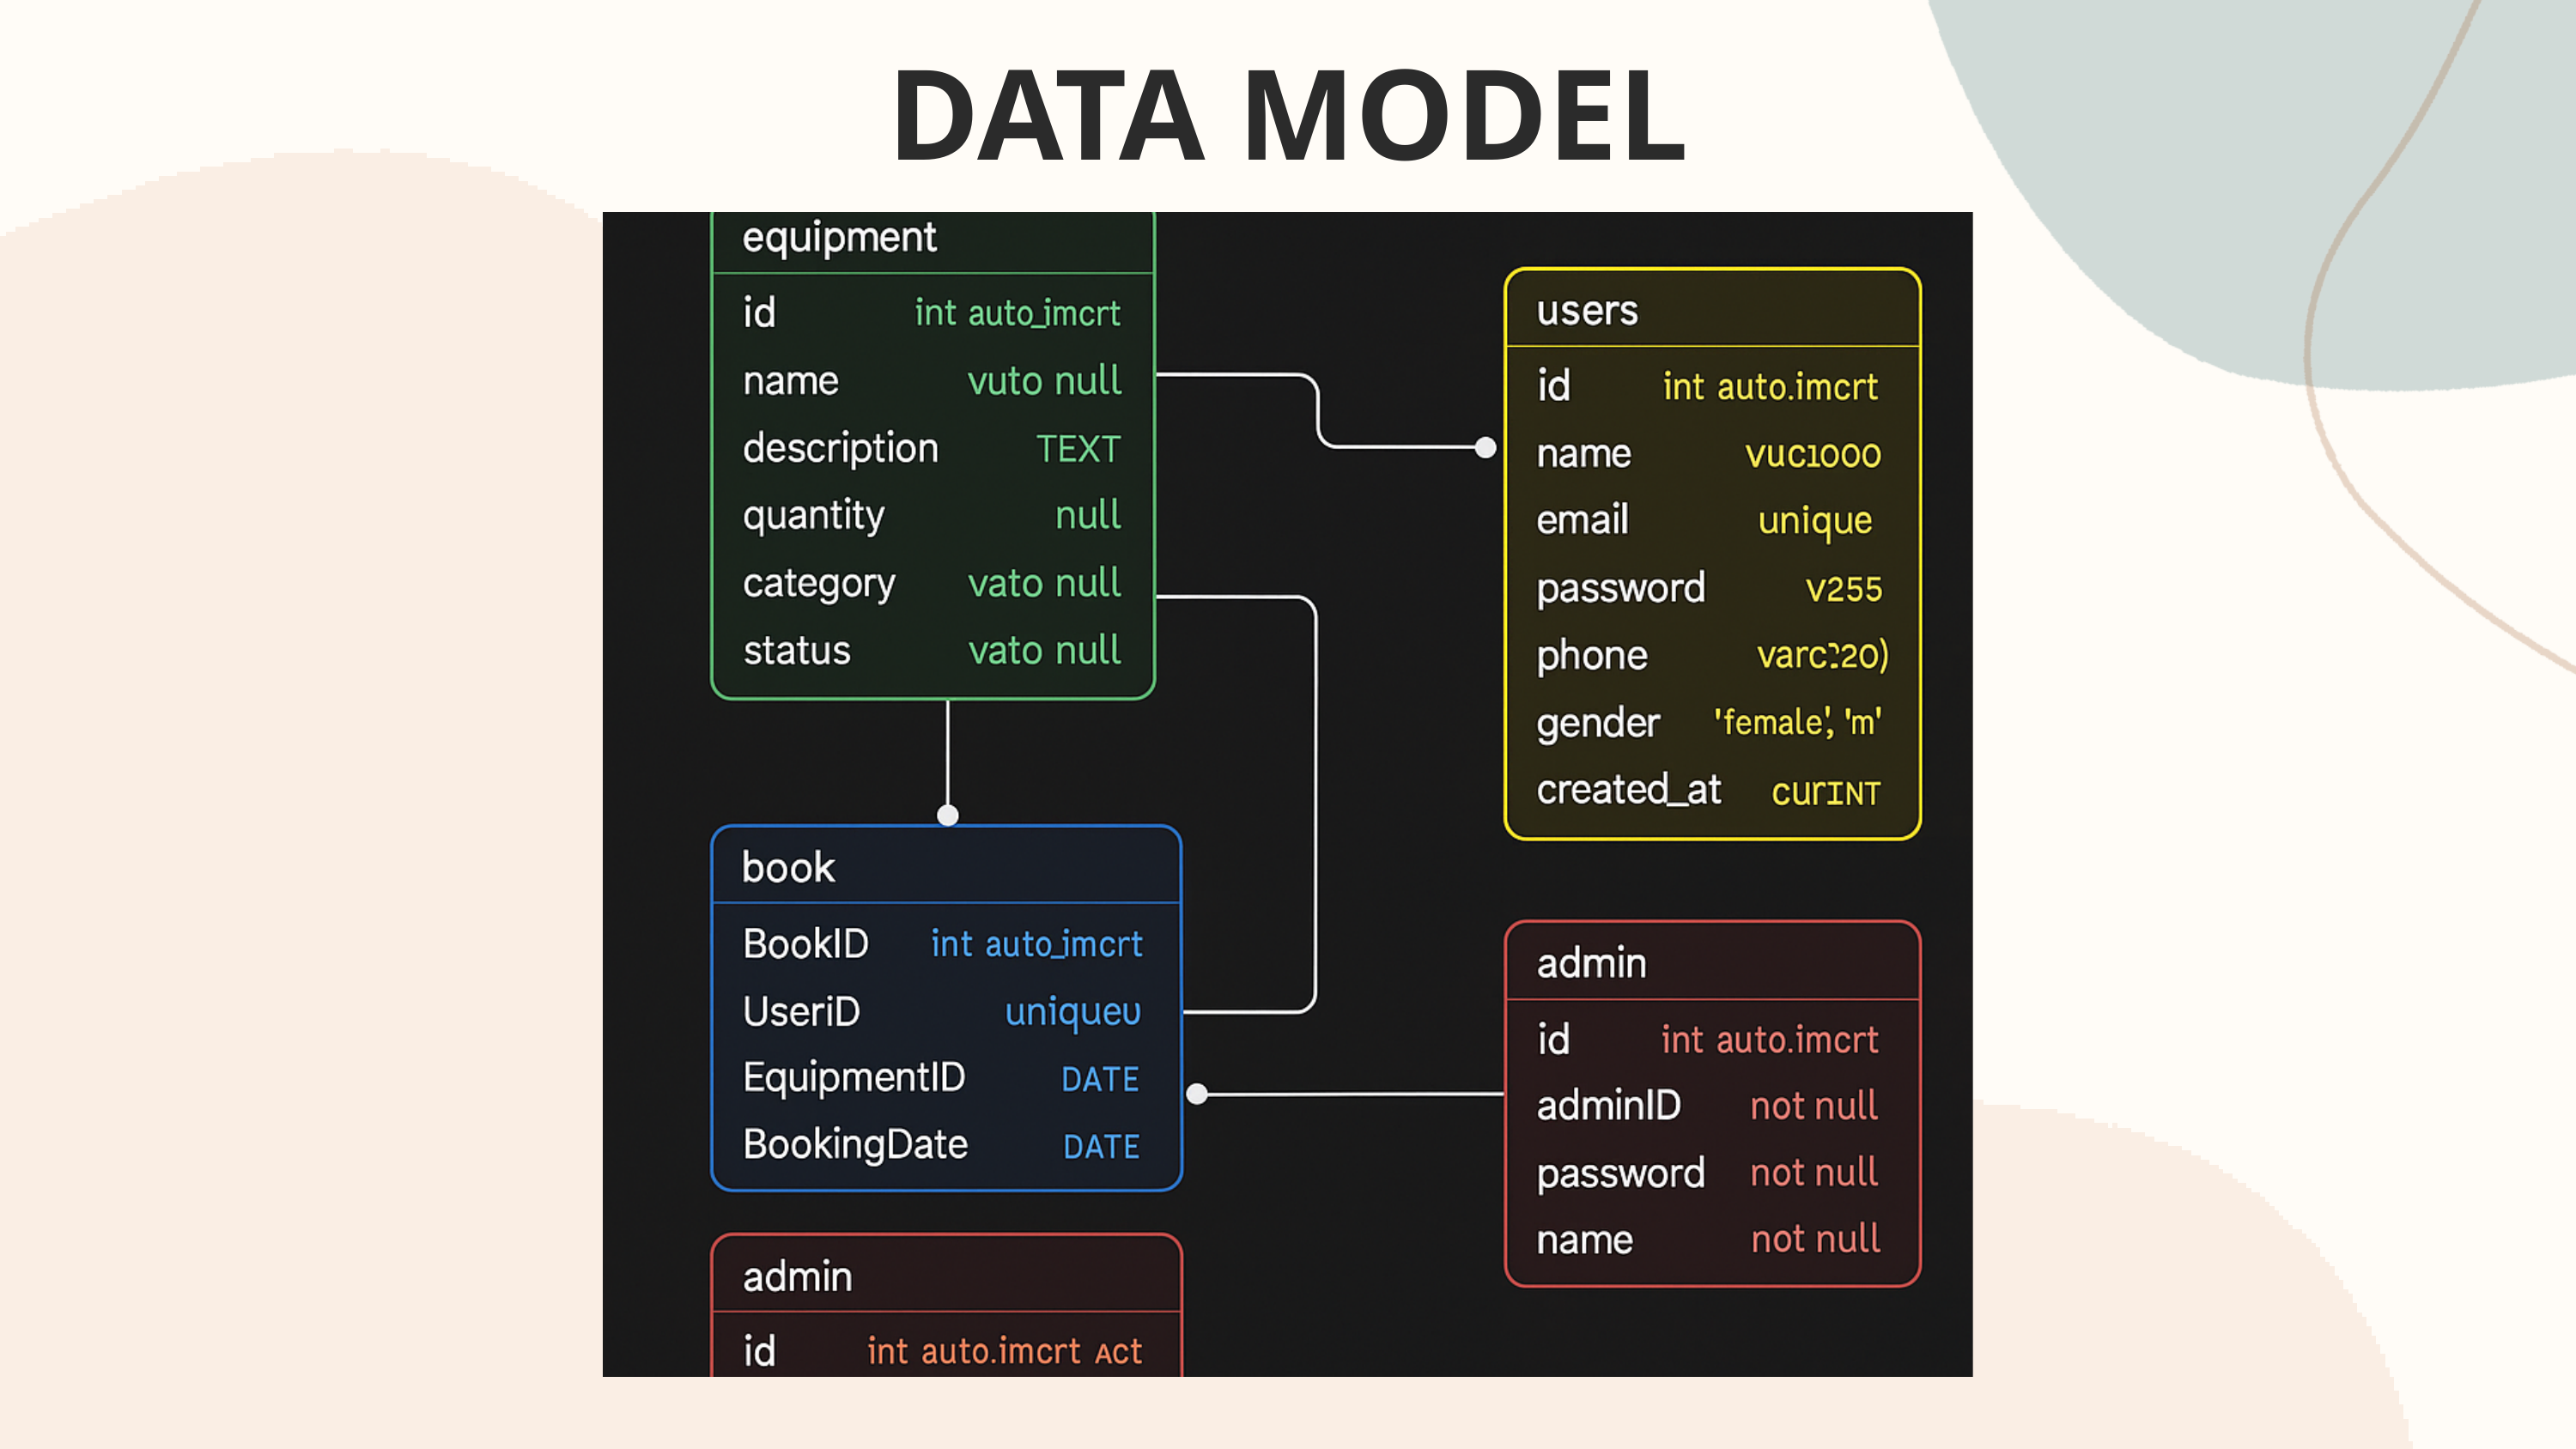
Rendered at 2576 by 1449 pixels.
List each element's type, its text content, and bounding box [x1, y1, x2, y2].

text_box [602, 212, 1973, 1377]
text_box DATA MODEL [853, 34, 1723, 142]
picture [0, 0, 2576, 1449]
